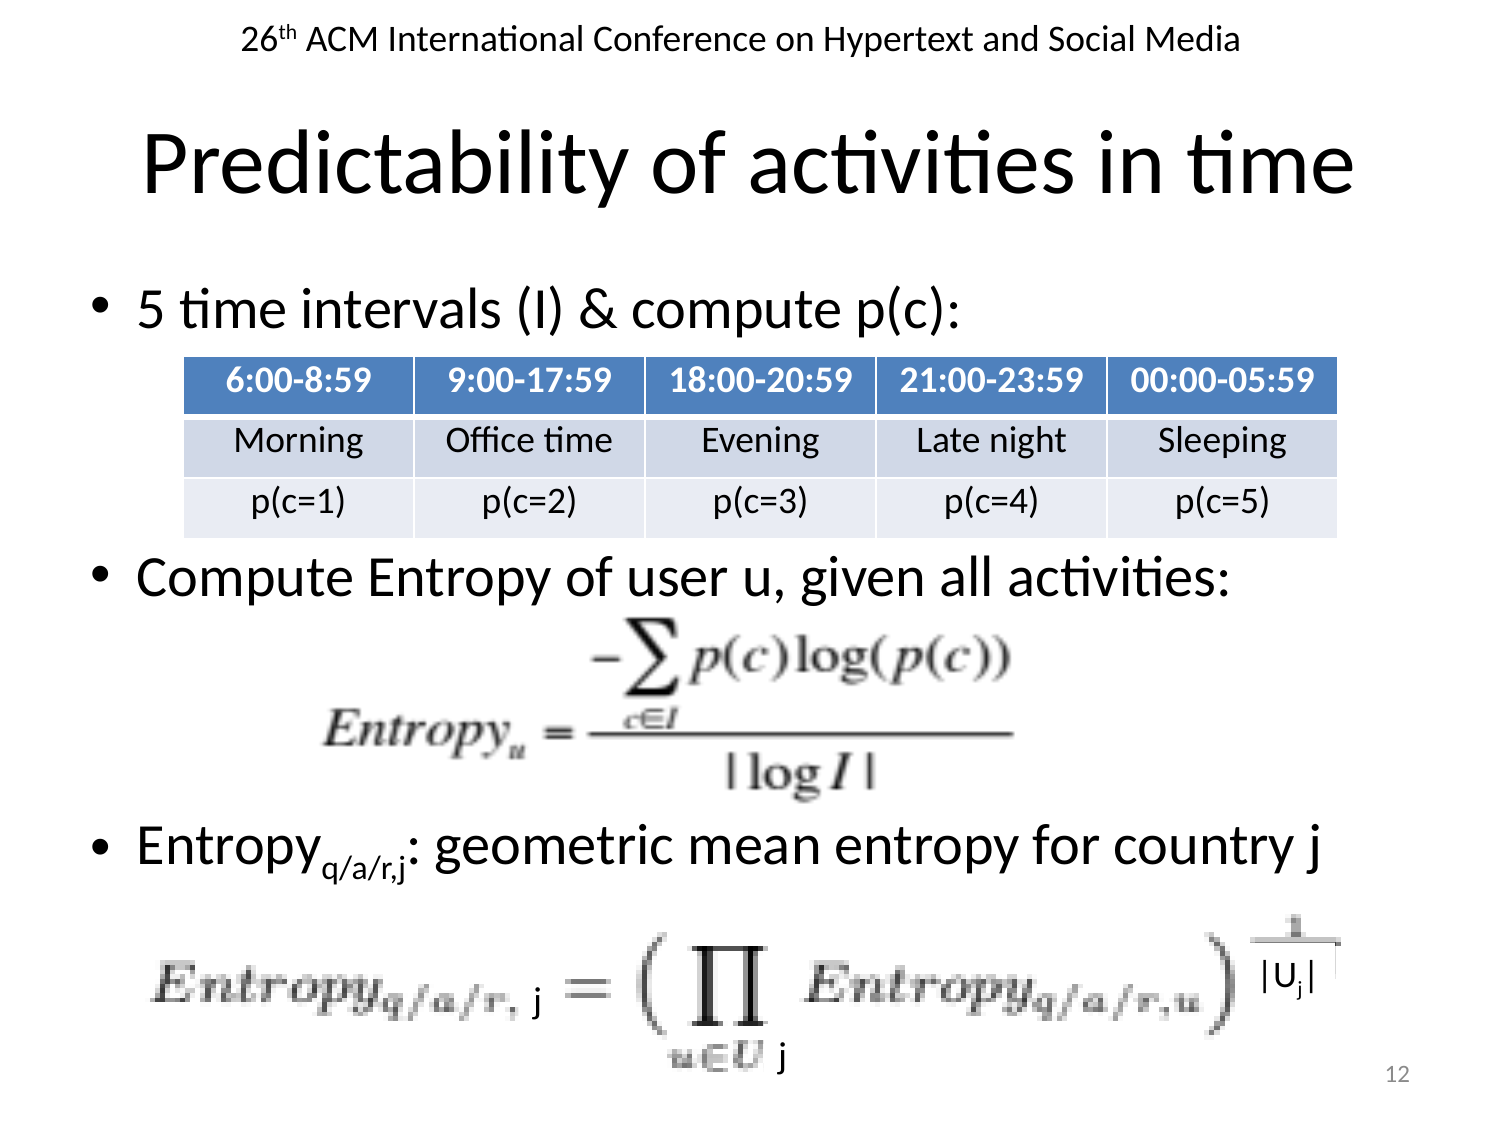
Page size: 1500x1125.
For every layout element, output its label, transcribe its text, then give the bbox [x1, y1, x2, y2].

table_header 18:00-20:59 [646, 357, 875, 414]
table_cell p(c=3) [646, 479, 875, 538]
table_cell Sleeping [1108, 420, 1337, 477]
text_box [314, 609, 1022, 811]
table_cell Late night [877, 420, 1106, 477]
table_header 6:00-8:59 [184, 357, 413, 414]
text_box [135, 904, 1352, 1087]
table_cell p(c=5) [1108, 479, 1337, 538]
table_cell Morning [184, 420, 413, 477]
table_cell p(c=1) [184, 479, 413, 538]
table_header 9:00-17:59 [415, 357, 644, 414]
list 5 time intervals (I) & compute p(c): Compute Entropy of user u, given all activities: Entropyq/a/r,j: geometric mean entropy for country j [75, 262, 1500, 1005]
table_cell p(c=2) [415, 479, 644, 538]
title Predictability of activities in time [75, 63, 1425, 252]
table_header 21:00-23:59 [877, 357, 1106, 414]
slide_number 11 [1074, 1042, 1425, 1103]
table_cell Office time [415, 420, 644, 477]
table_cell Evening [646, 420, 875, 477]
table_header 00:00-05:59 [1108, 357, 1337, 414]
table_cell p(c=4) [877, 479, 1106, 538]
